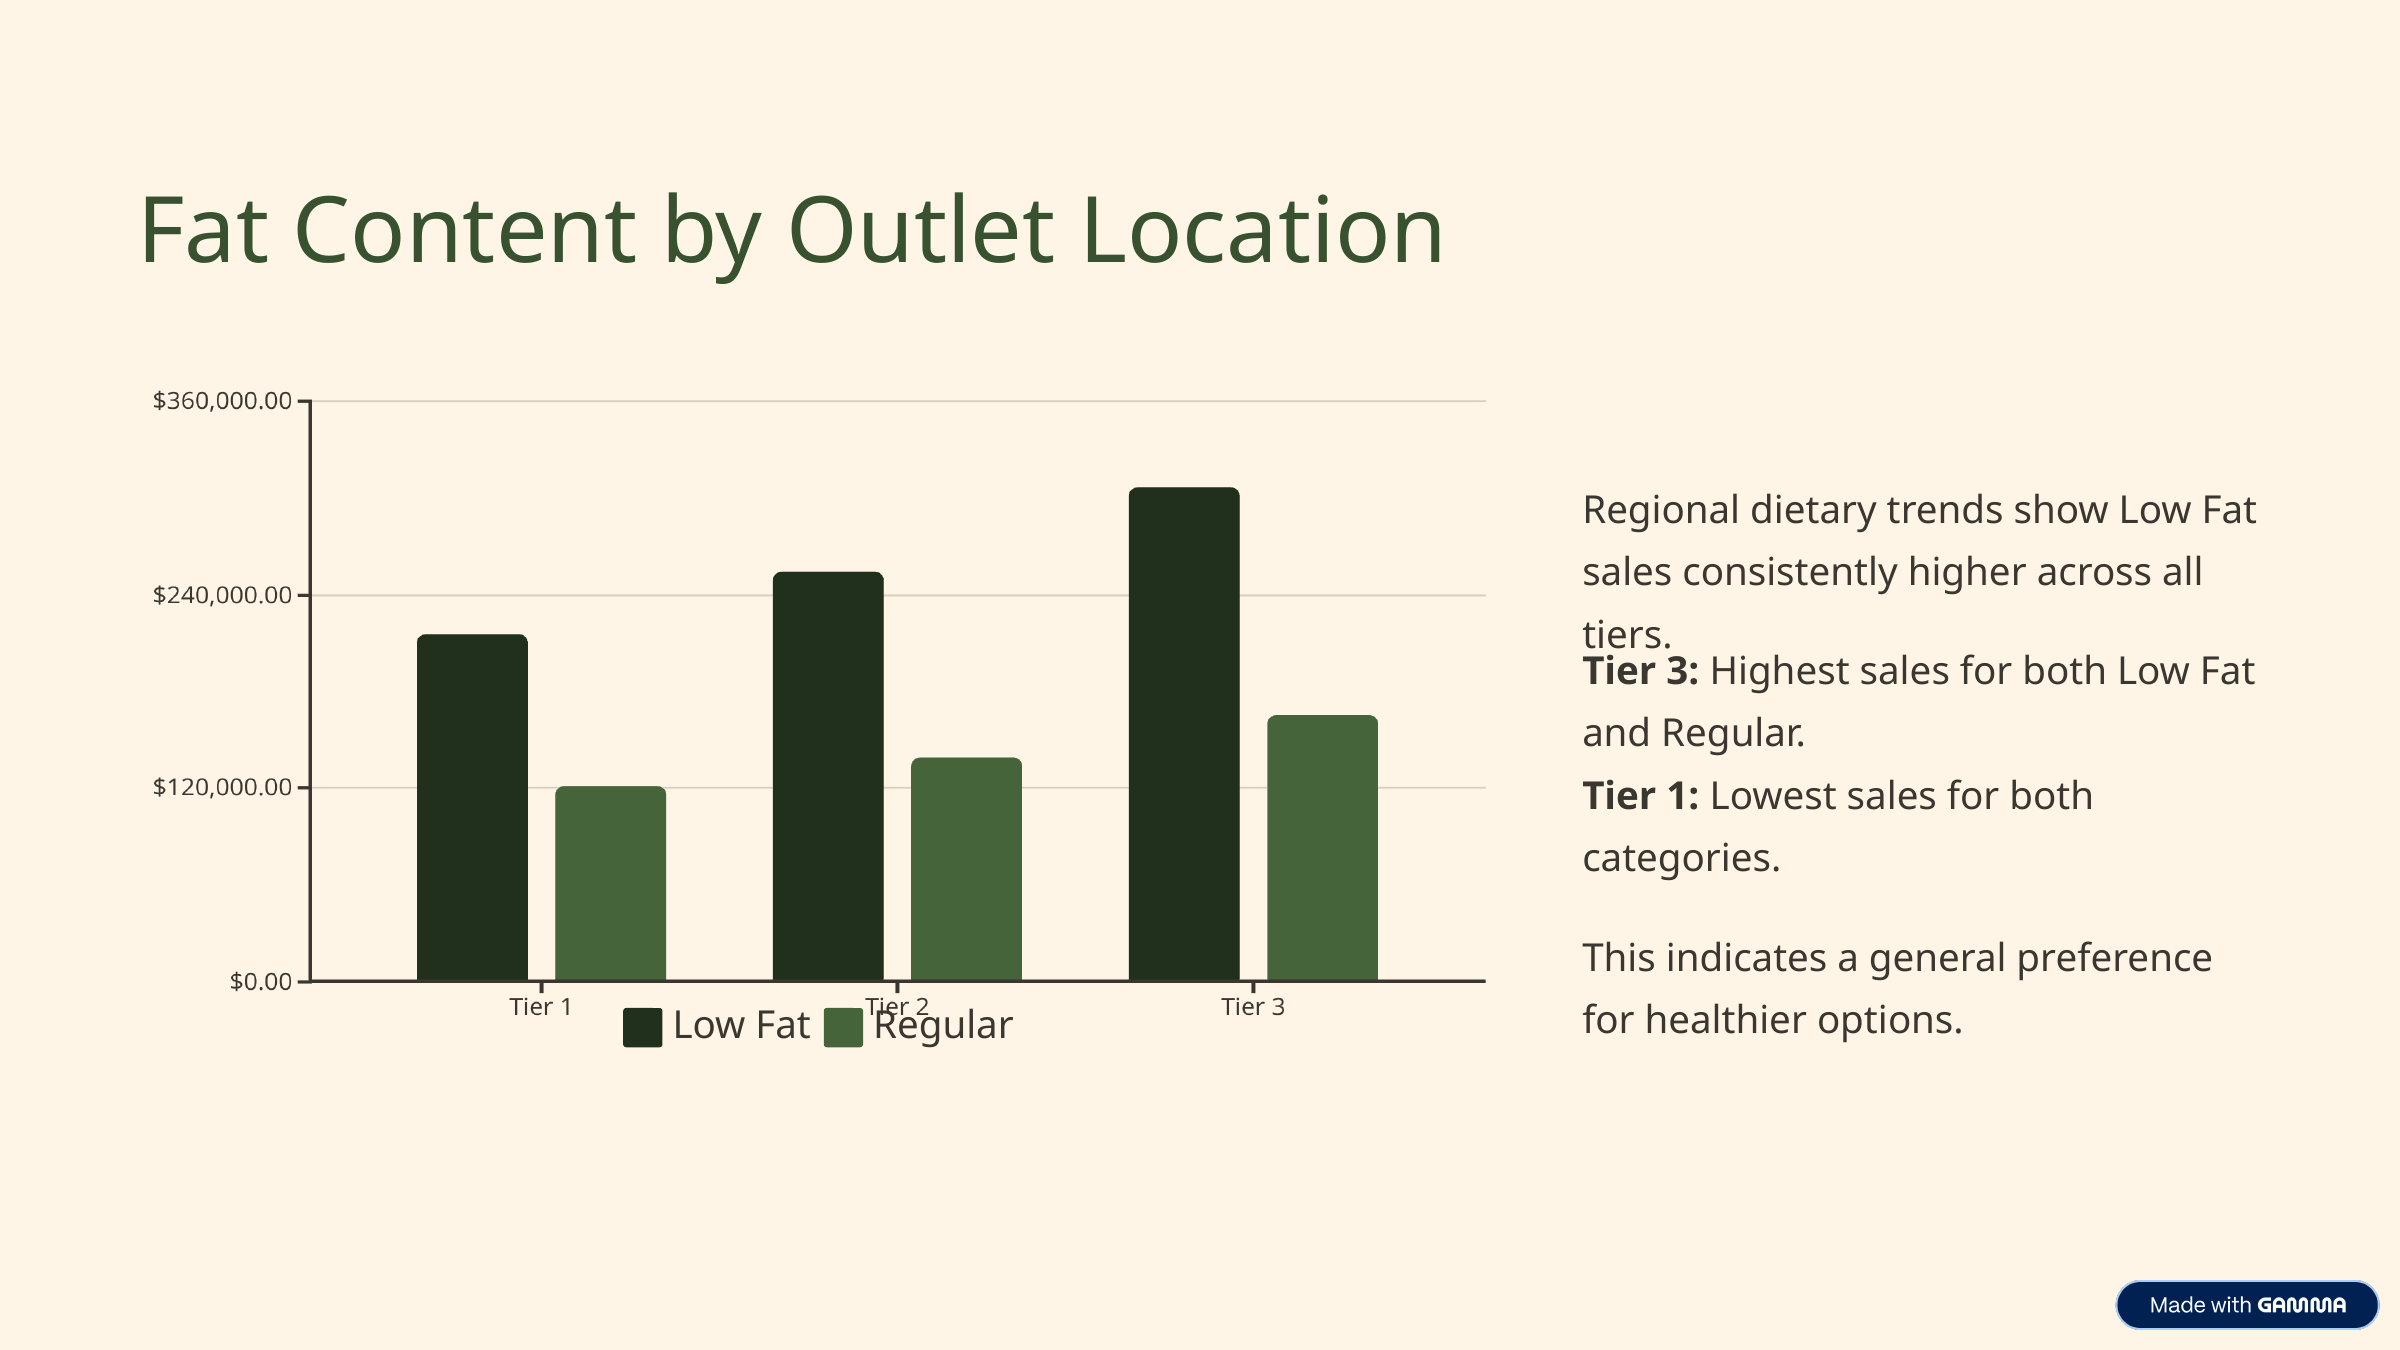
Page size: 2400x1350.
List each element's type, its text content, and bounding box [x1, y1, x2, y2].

picture [2106, 1271, 2389, 1339]
text_box [823, 1022, 864, 1048]
text_box [623, 1022, 663, 1048]
text_box Regular [873, 1022, 999, 1048]
picture [137, 384, 1486, 1022]
text_box This indicates a general preference for healthier options. [1582, 916, 2264, 1042]
text_box Regional dietary trends show Low Fat sales consistently higher across all tiers. [1582, 468, 2264, 595]
text_box Fat Content by Outlet Location [137, 166, 1467, 282]
text_box Tier 3: Highest sales for both Low Fat and Regular. Tier 1: Lowest sales for both categories. [1582, 629, 2264, 881]
text_box Low Fat [672, 1022, 799, 1048]
